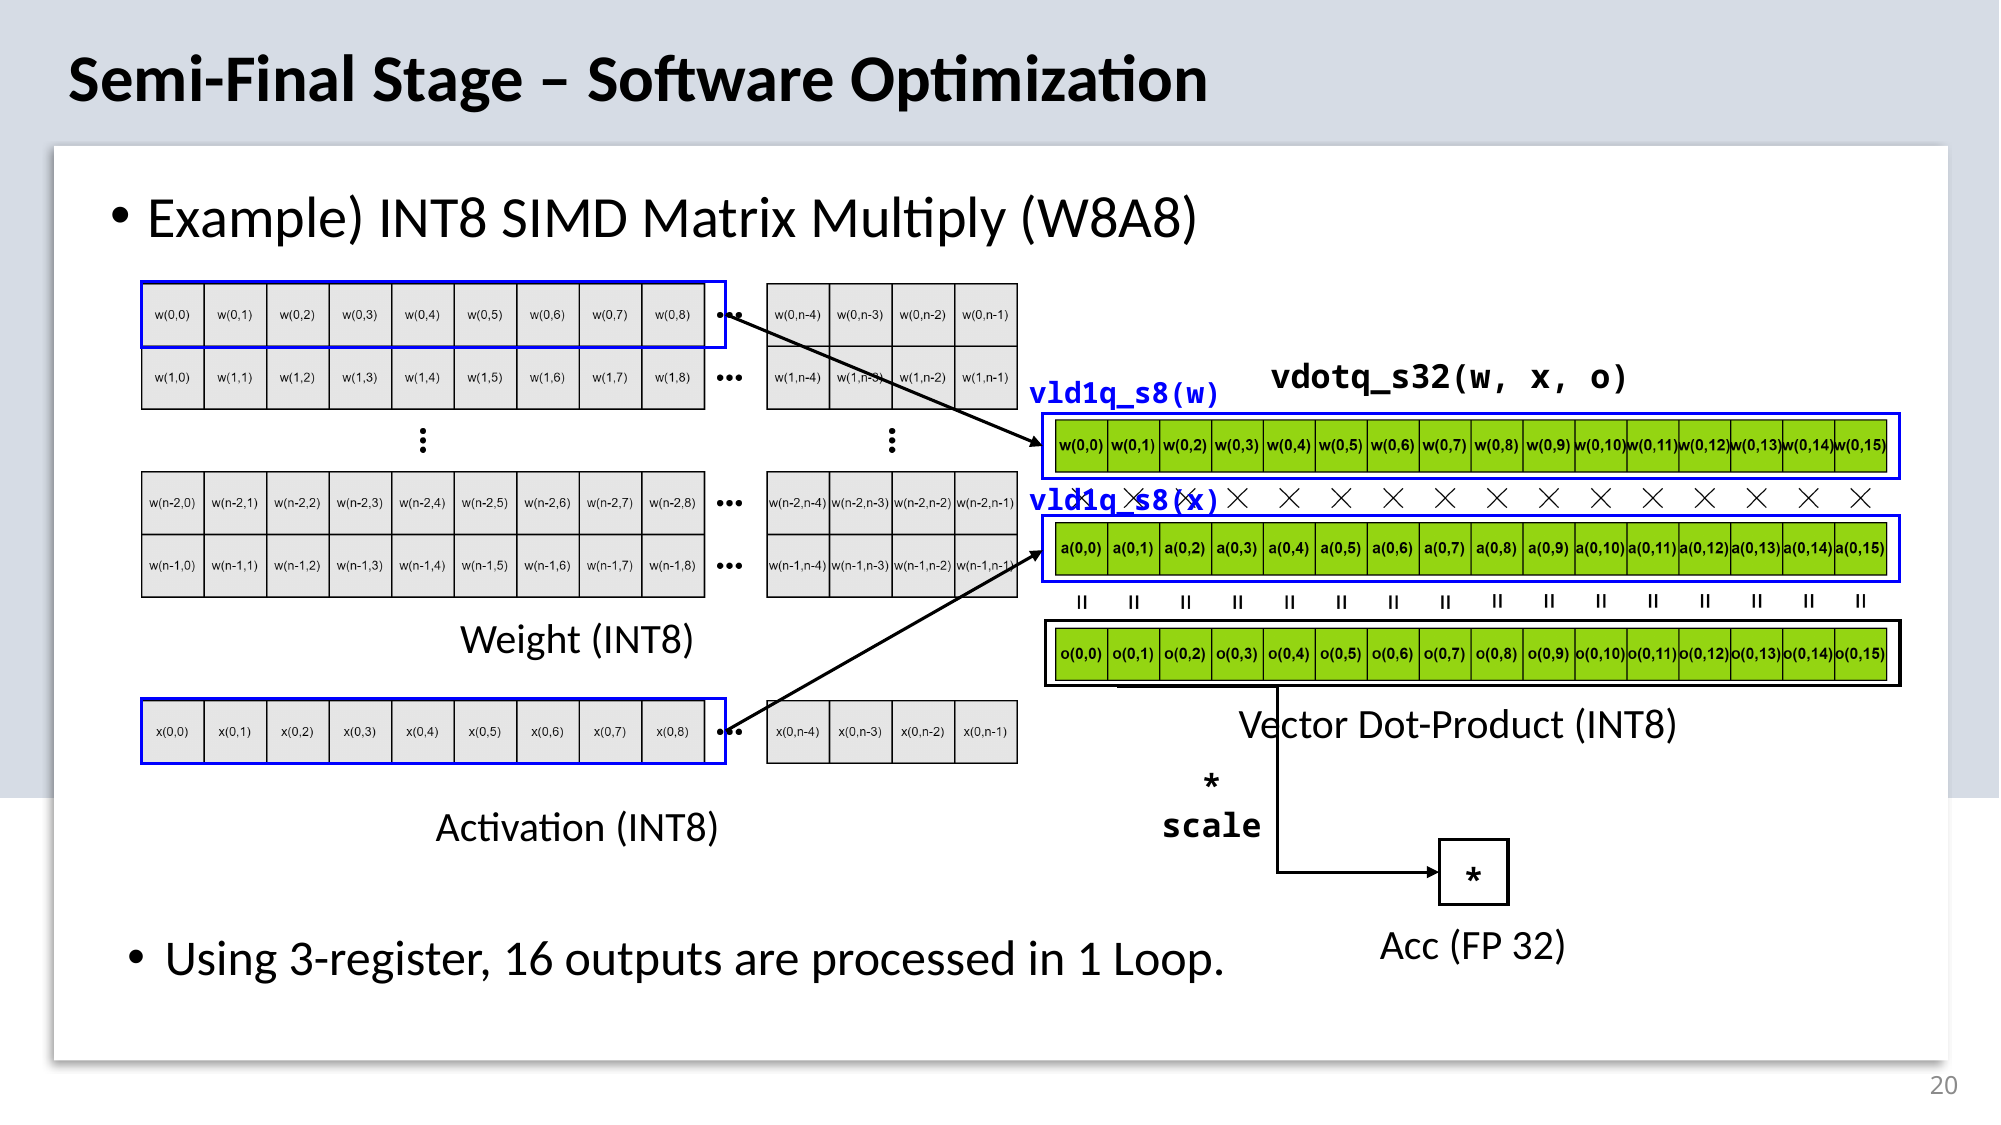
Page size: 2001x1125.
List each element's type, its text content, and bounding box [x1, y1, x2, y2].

text_box Acc (FP 32) [1365, 910, 1583, 976]
text_box Semi-Final Stage – Software Optimization [54, 27, 1499, 122]
text_box Activation (INT8) [420, 791, 735, 857]
text_box vdotq_s32(w, x, o) [1239, 347, 1662, 403]
text_box [1440, 838, 1509, 852]
slide_number 20 [1523, 1056, 1974, 1117]
text_box Using 3-register, 16 outputs are processed in 1 Loop. [112, 924, 1858, 1030]
picture [125, 684, 1035, 781]
text_box Weight (INT8) [445, 615, 711, 670]
text_box Example) INT8 SIMD Matrix Multiply (W8A8) [95, 179, 1875, 912]
picture [125, 267, 1035, 615]
picture [1042, 406, 1900, 694]
text_box vld1q_s8(x) [1035, 473, 1042, 524]
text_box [725, 314, 1043, 446]
text_box * [1435, 852, 1512, 907]
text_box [1117, 685, 1440, 873]
text_box Vector Dot-Product (INT8) [1440, 694, 1694, 755]
text_box vld1q_s8(w) [1043, 367, 1294, 406]
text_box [725, 550, 1043, 731]
